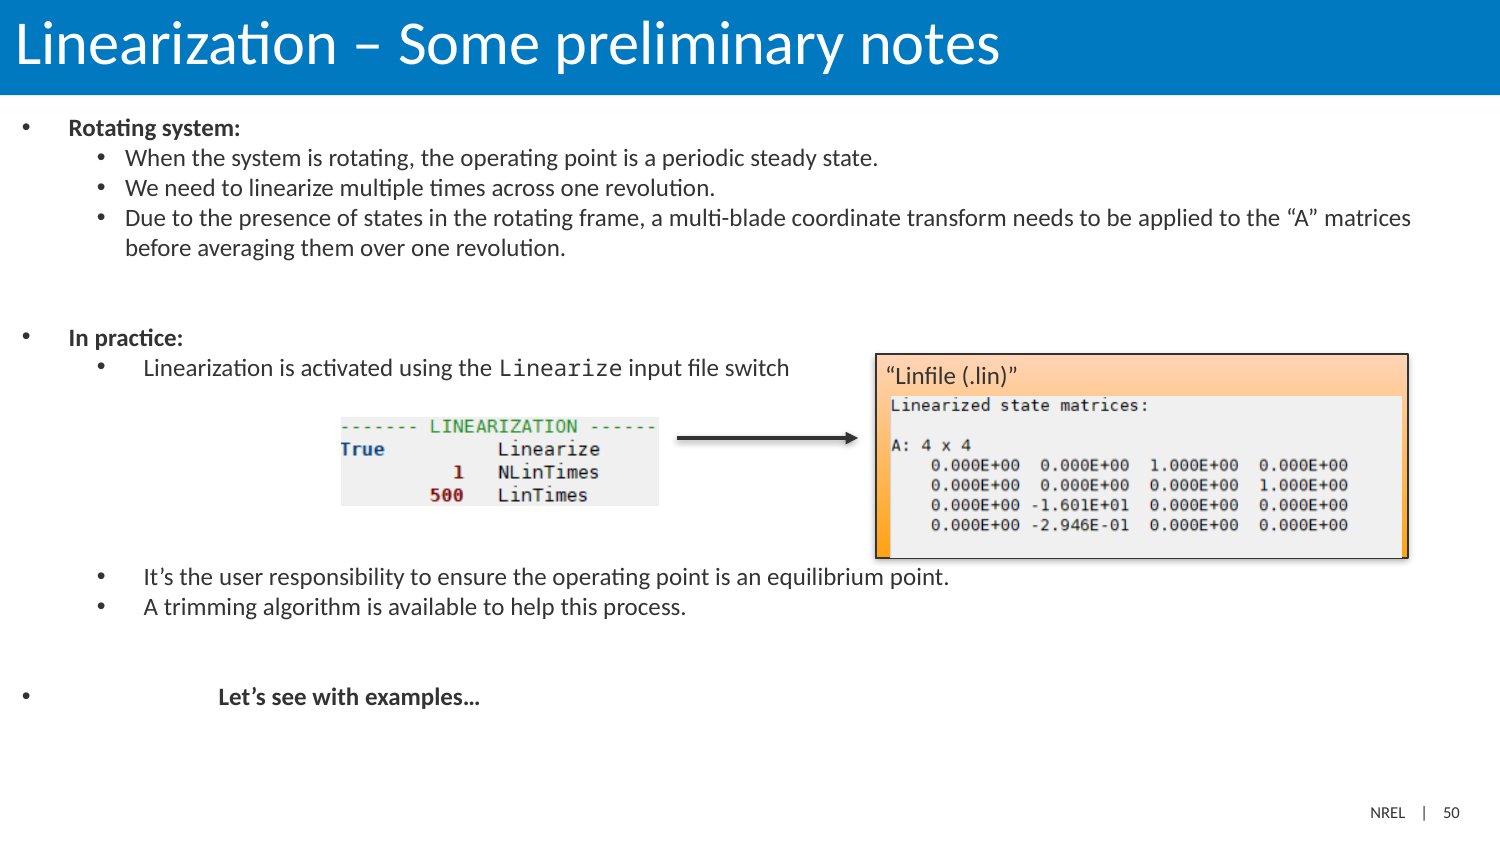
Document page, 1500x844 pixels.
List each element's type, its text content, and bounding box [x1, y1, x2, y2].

title Linearization – Some preliminary notes [0, 0, 1500, 96]
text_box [341, 351, 1409, 558]
text_box Rotating system: When the system is rotating, the operating point is a periodic steady state. We need to linearize multiple times across one revolution. Due to the presence of states in the rotating frame, a multi-blade coordinate transform needs to be applied to the “A” matrices before averaging them over one revolution. In practice: Linearization is activated using the Linearize input file switch It’s the user responsibility to ensure the operating point is an equilibrium point. A trimming algorithm is available to help this process. Let’s see with examples… [7, 104, 1497, 748]
